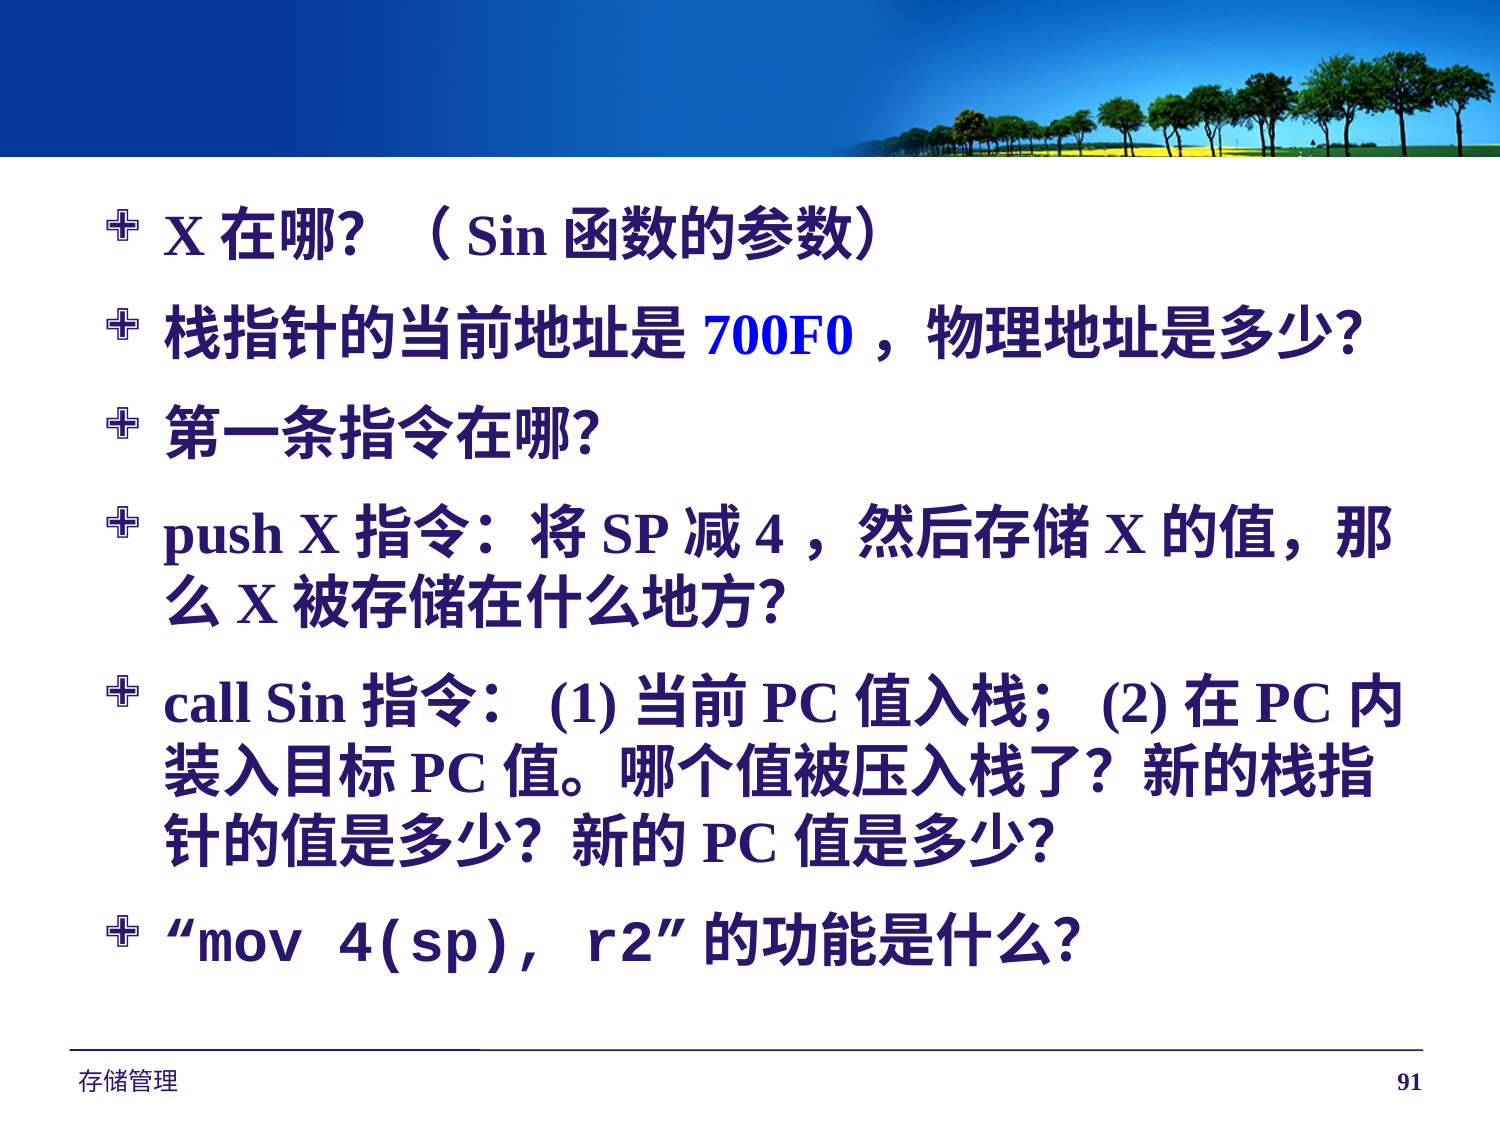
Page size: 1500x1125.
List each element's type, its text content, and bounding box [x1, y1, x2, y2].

slide_number 存储管理 [63, 1057, 414, 1095]
picture [0, 0, 1500, 157]
text_box X在哪？（Sin函数的参数） 栈指针的当前地址是700F0，物理地址是多少？ 第一条指令在哪？ push X指令：将SP减4，然后存储X的值，那么X被存储在什么地方？ call Sin指令：(1)当前PC值入栈；(2)在PC内装入目标PC值。哪个值被压入栈了？新的栈指针的值是多少？新的PC值是多少？ “mov 4(sp), r2”的功能是什么？ [87, 190, 1441, 981]
footer 91 [962, 1057, 1438, 1095]
